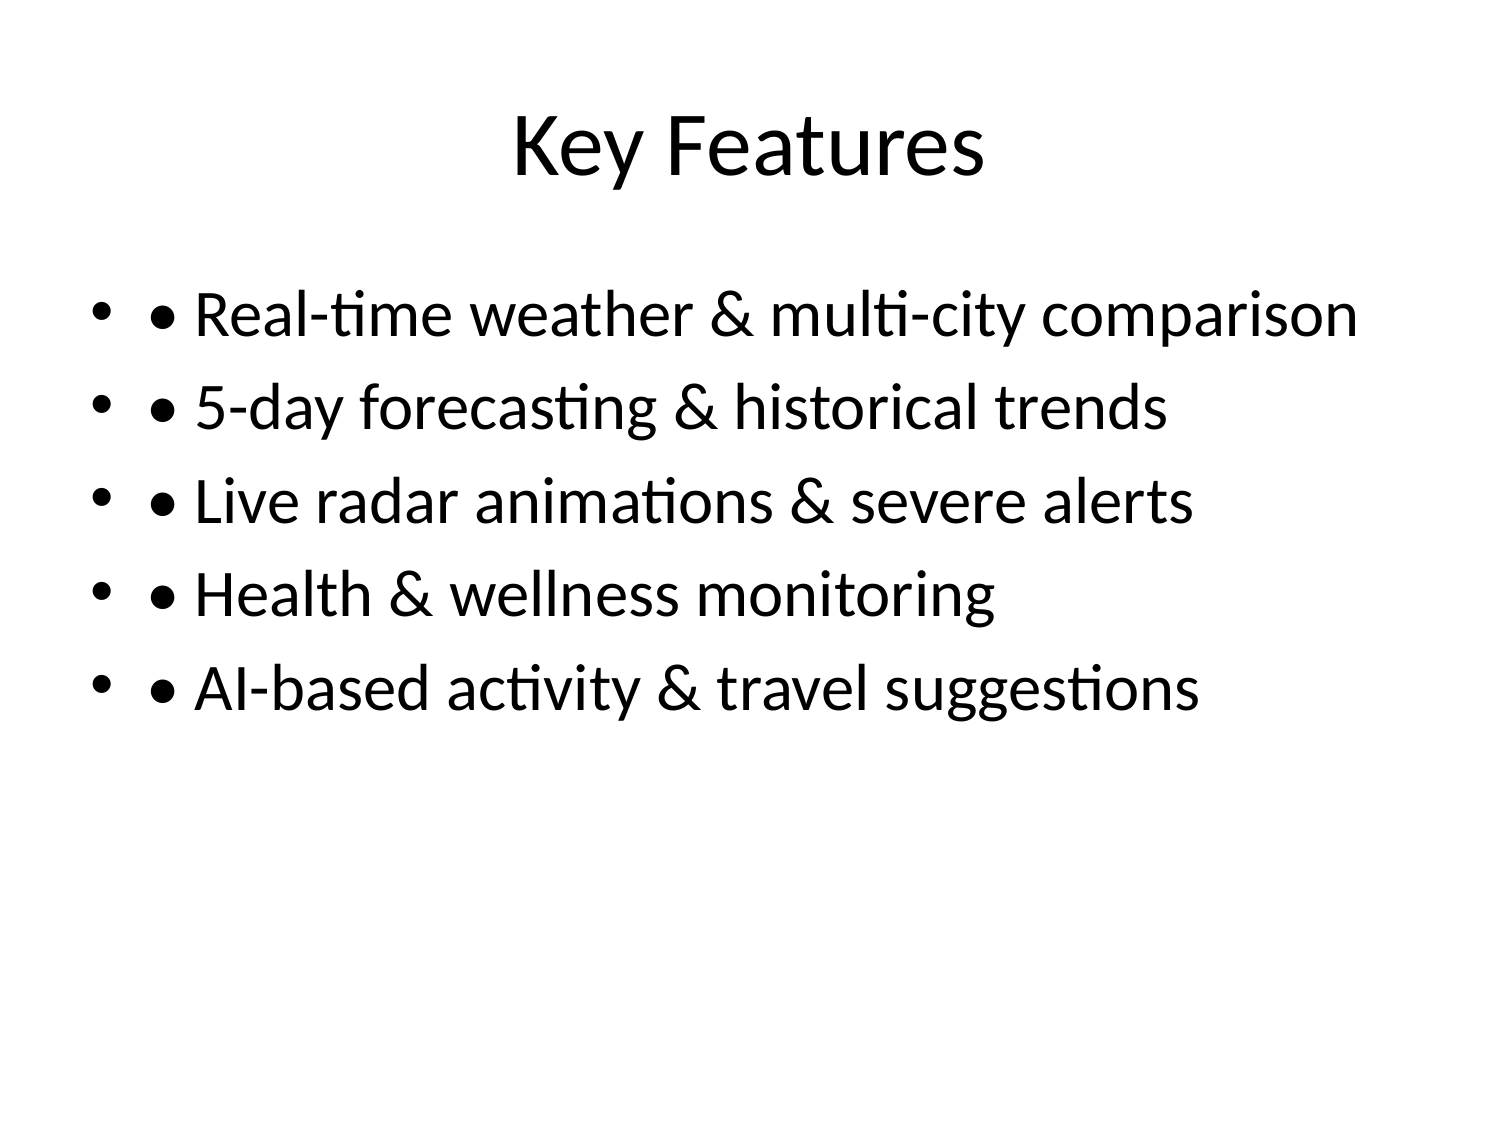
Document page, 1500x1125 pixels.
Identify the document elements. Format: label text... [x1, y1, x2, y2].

title Key Features [75, 45, 1425, 233]
list • Real-time weather & multi-city comparison • 5-day forecasting & historical trends • Live radar animations & severe alerts • Health & wellness monitoring • AI-based activity & travel suggestions [75, 262, 1425, 1005]
